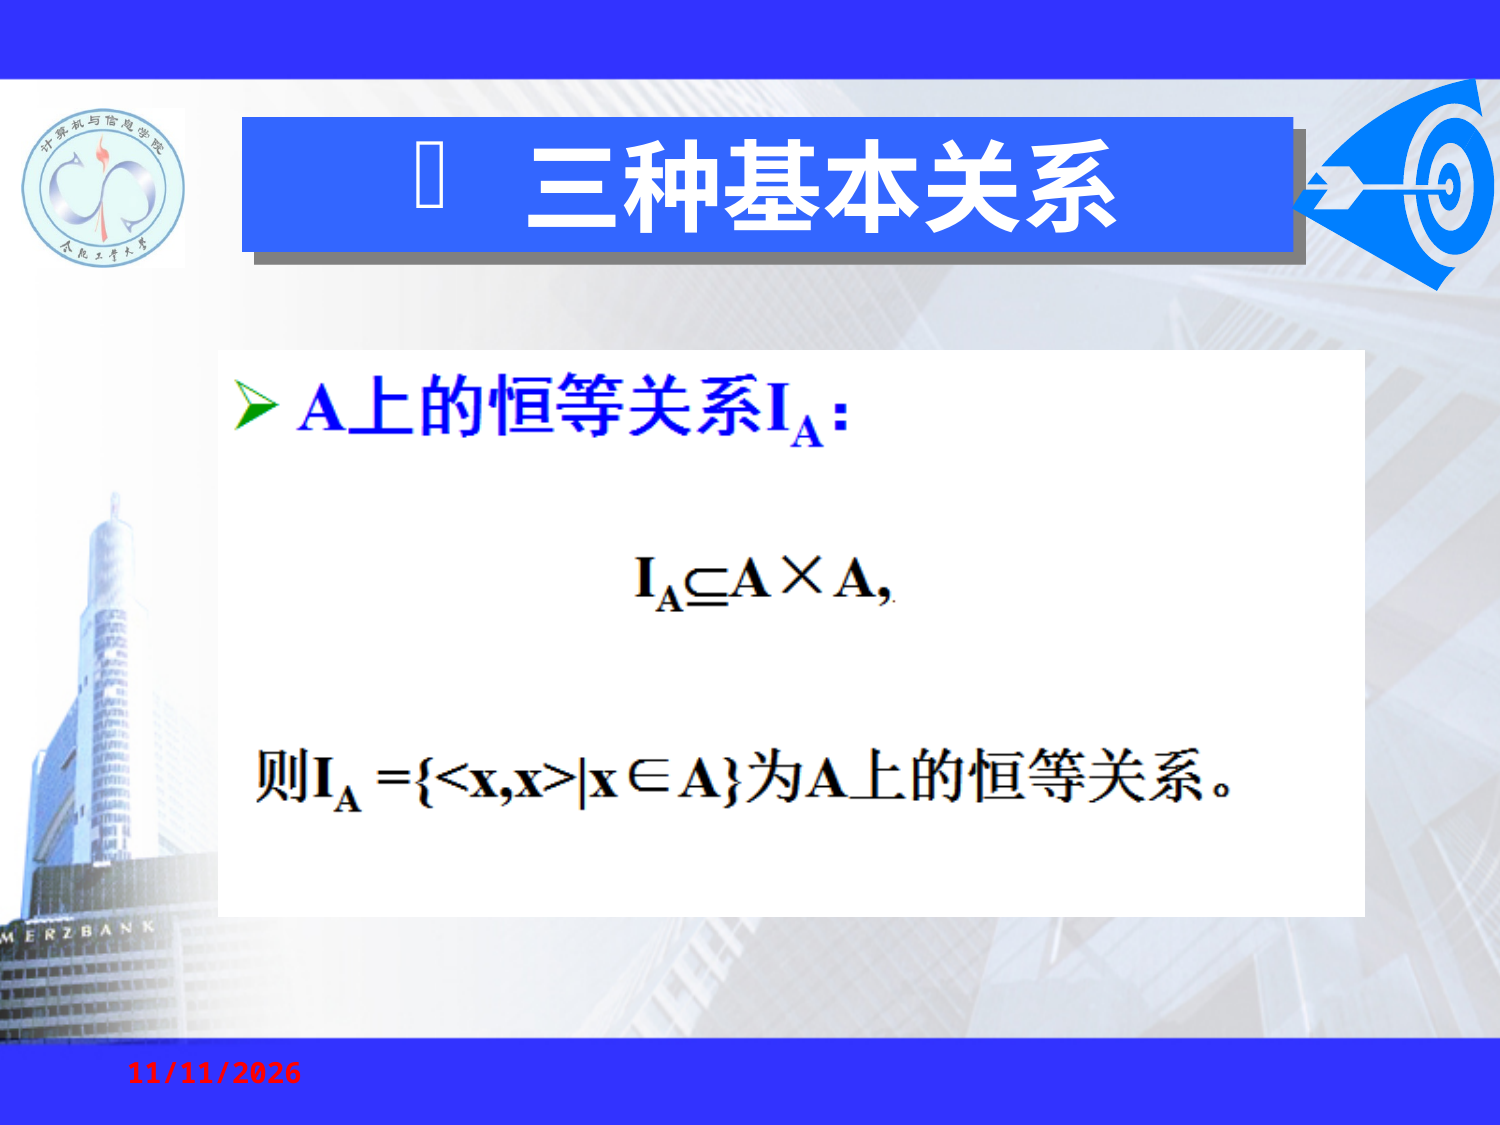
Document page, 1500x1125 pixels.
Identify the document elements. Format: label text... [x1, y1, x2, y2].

picture [0, 0, 1500, 1125]
text_box 2020/9/7 [112, 1046, 425, 1122]
text_box 三种基本关系 [242, 117, 1291, 252]
